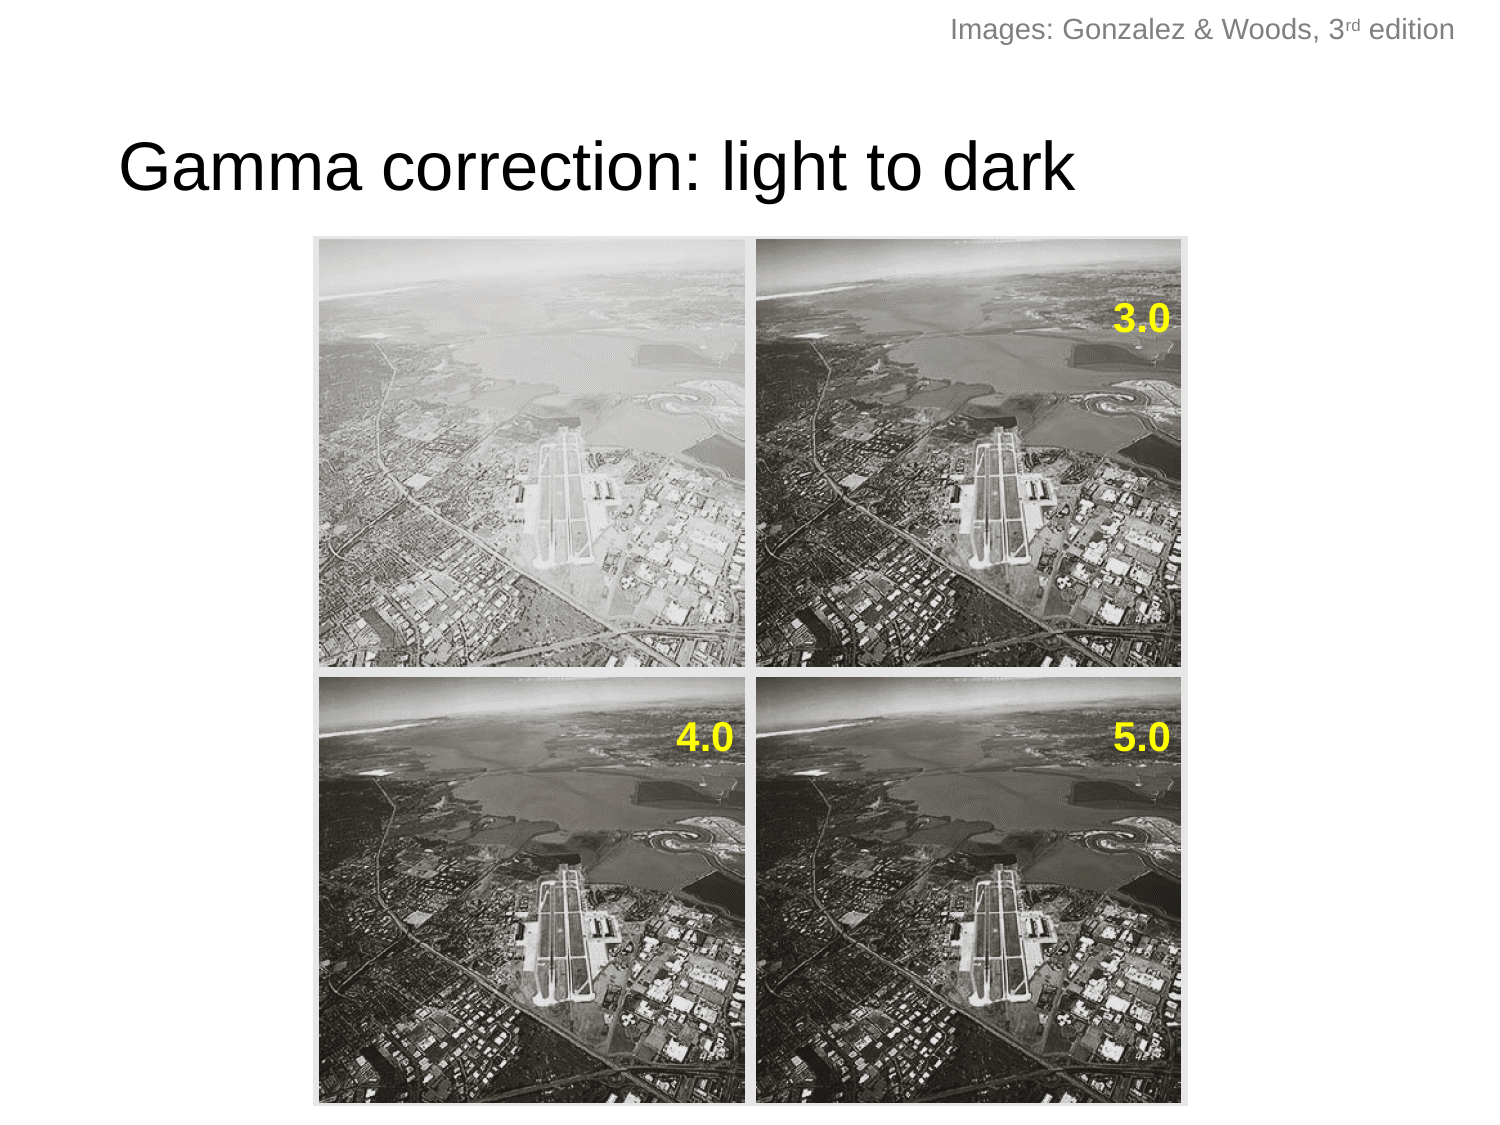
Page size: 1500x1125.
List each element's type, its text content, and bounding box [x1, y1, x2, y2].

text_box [661, 283, 1187, 768]
text_box Images: Gonzalez & Woods, 3rd edition [935, 3, 1471, 54]
picture [313, 236, 1188, 1106]
title Gamma correction: light to dark [103, 59, 1397, 278]
